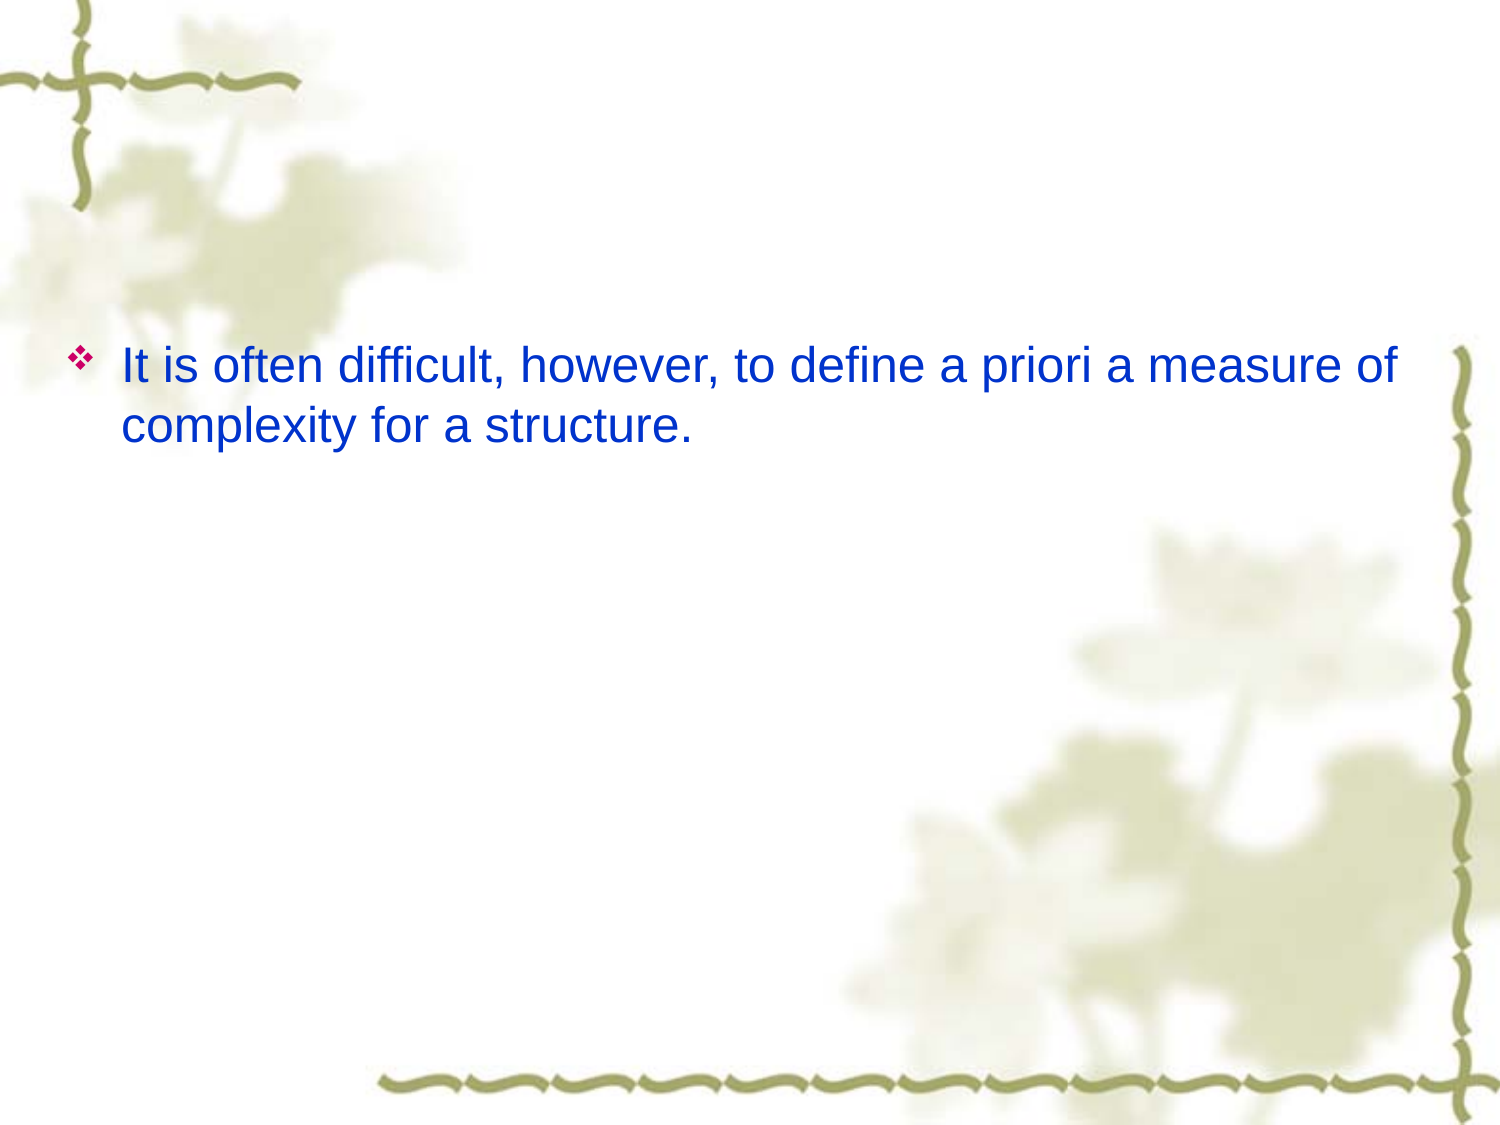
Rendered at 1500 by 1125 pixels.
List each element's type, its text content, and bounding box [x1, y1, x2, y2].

list It is often difficult, however, to define a priori a measure of complexity for a structure. [49, 324, 1452, 963]
picture [0, 0, 1500, 1125]
